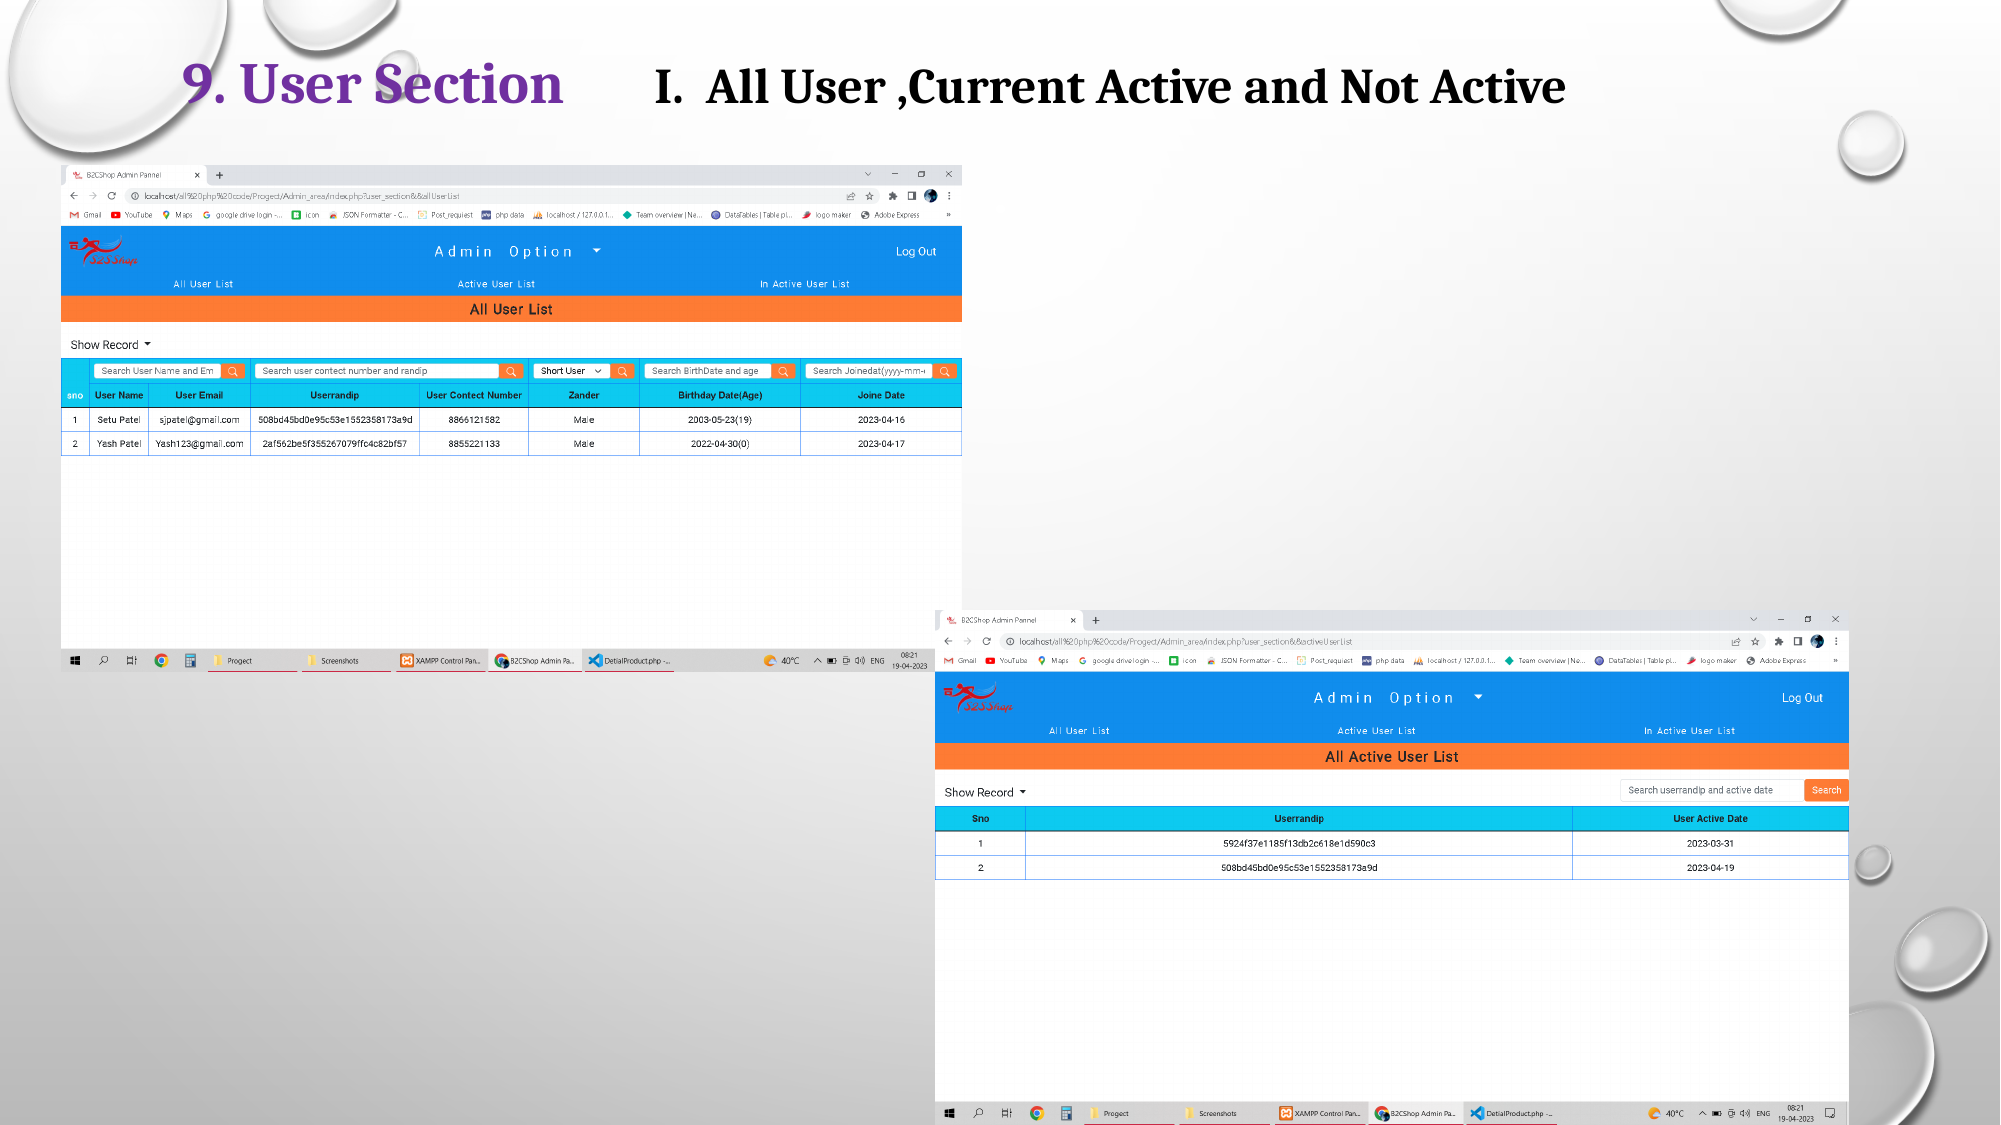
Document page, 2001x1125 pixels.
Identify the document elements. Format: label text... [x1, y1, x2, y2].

picture [0, 0, 2000, 1125]
text_box 9. User Section I. All User ,Current Active and Not Active [168, 37, 1849, 123]
